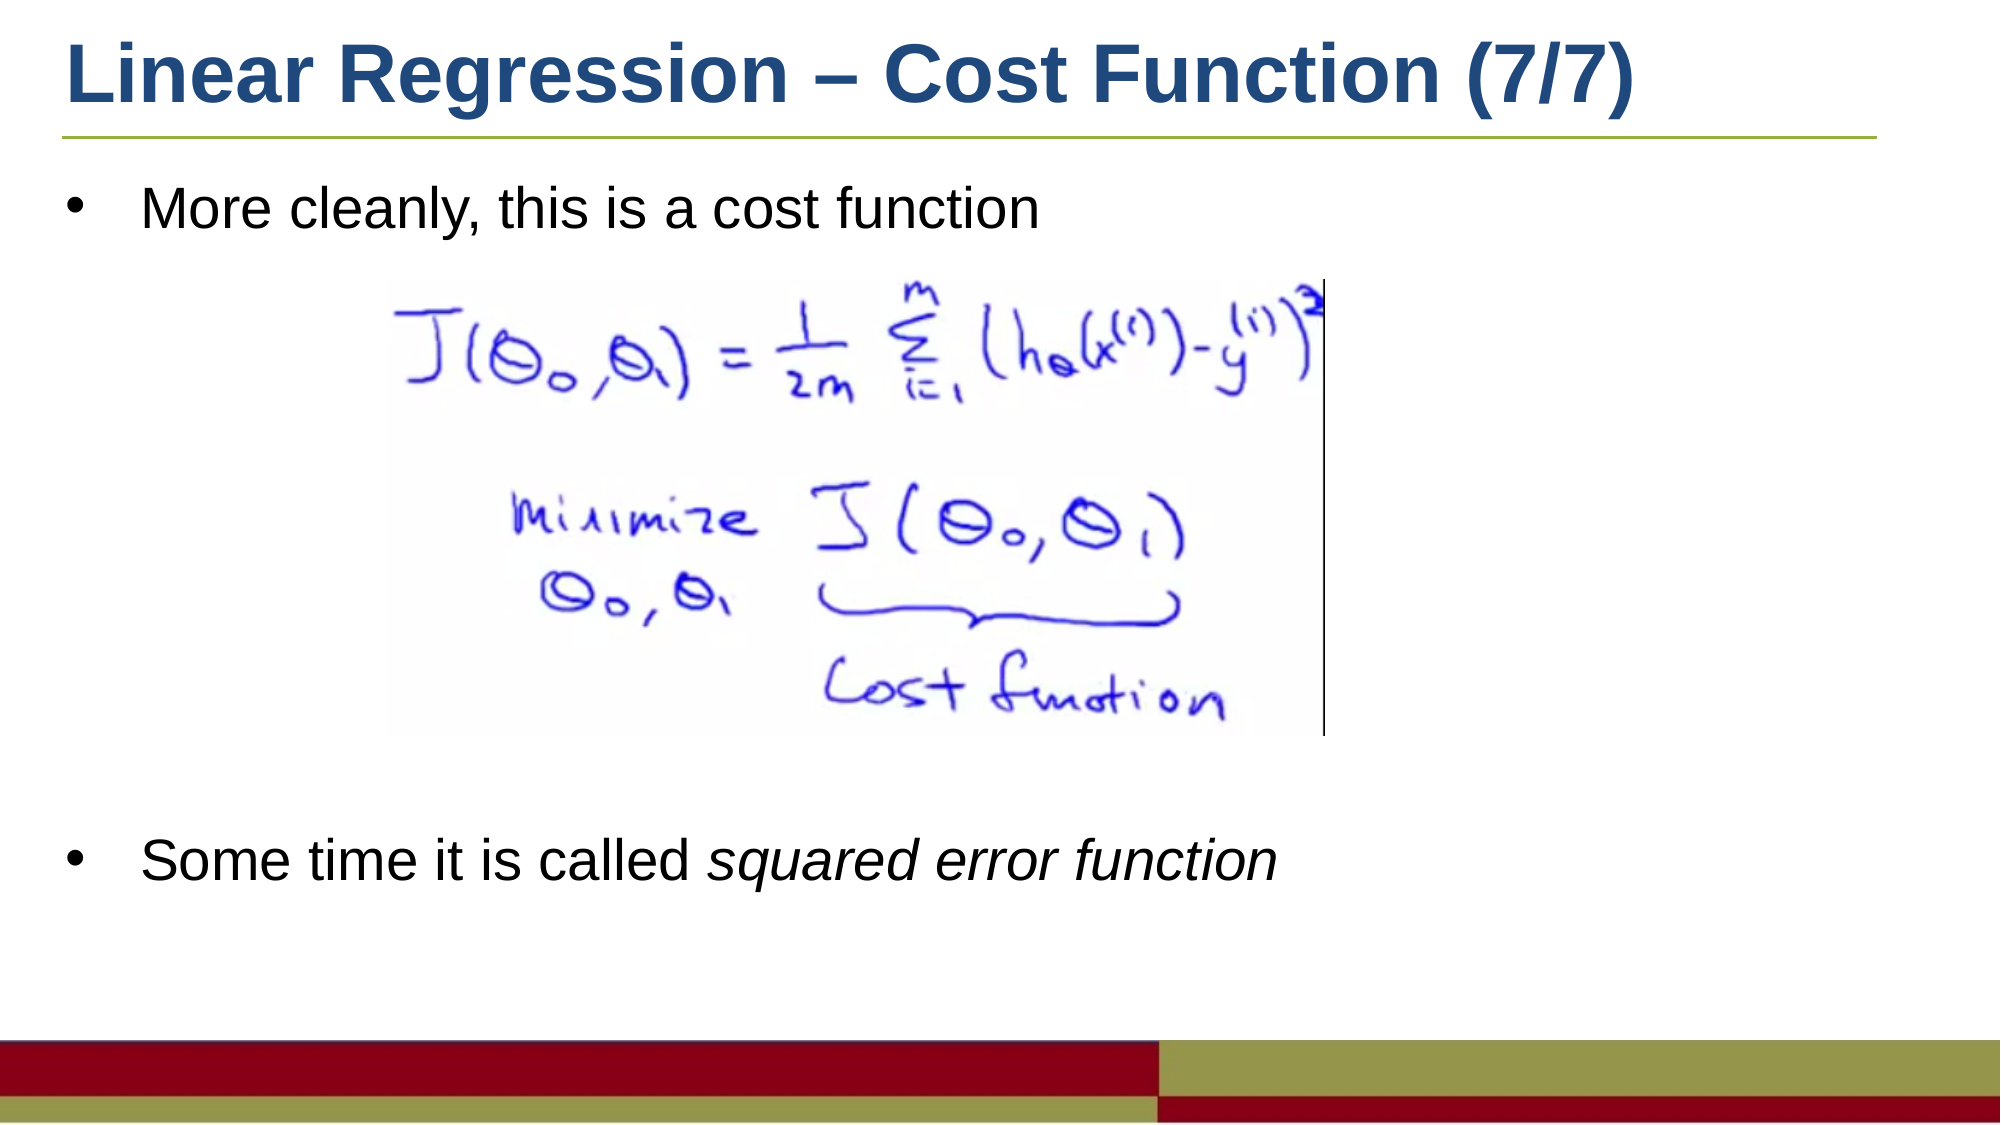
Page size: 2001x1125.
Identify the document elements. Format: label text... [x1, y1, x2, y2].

picture [0, 1040, 2000, 1125]
picture [387, 278, 1326, 736]
title Linear Regression – Cost Function (7/7) [50, 0, 2000, 138]
subtitle More cleanly, this is a cost function Some time it is called squared error function [50, 162, 1950, 1026]
